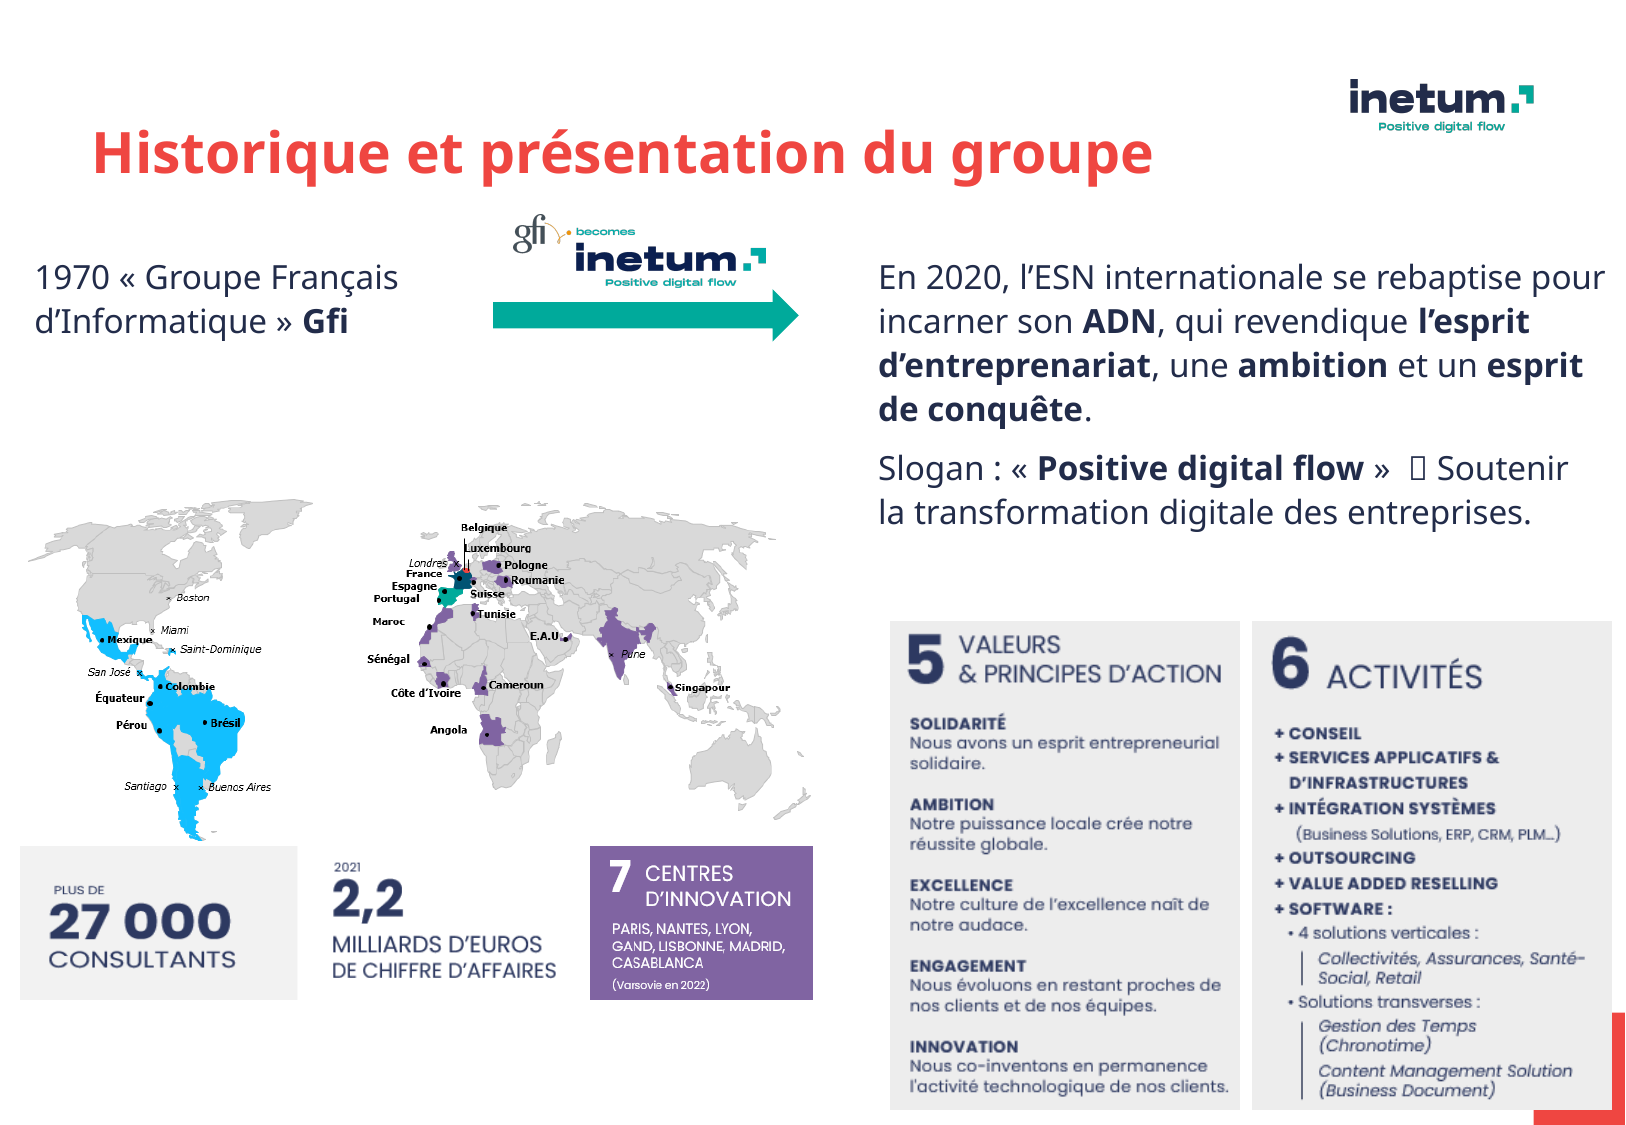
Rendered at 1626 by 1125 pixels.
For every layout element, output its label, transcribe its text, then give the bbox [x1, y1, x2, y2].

picture [20, 484, 823, 1000]
picture [1350, 79, 1534, 133]
title Historique et présentation du groupe [90, 114, 1331, 187]
text_box [491, 287, 801, 344]
picture [512, 213, 766, 289]
text_box En 2020, l’ESN internationale se rebaptise pour incarner son ADN, qui revendique l’esprit d’entreprenariat, une ambition et un esprit de conquête. [878, 234, 1610, 428]
picture [890, 621, 1240, 1110]
text_box 1970 « Groupe Français d’Informatique » Gfi [34, 234, 464, 340]
text_box Slogan : « Positive digital flow »  Soutenir la transformation digitale des entreprises. [878, 425, 1578, 532]
picture [1251, 621, 1612, 1110]
